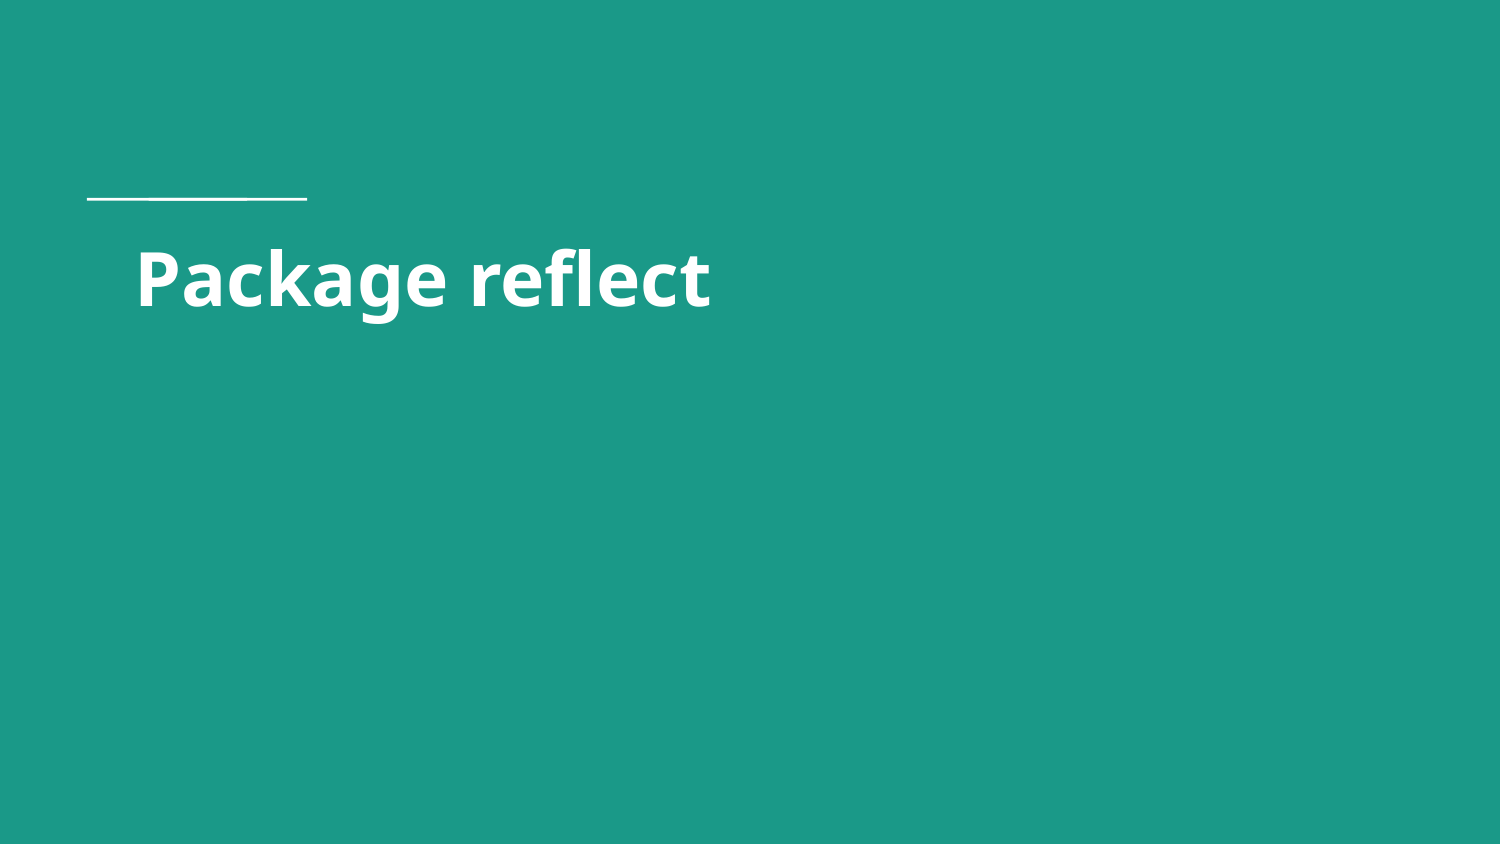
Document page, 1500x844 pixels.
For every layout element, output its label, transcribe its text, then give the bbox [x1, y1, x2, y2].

title Package reflect [119, 216, 1381, 466]
